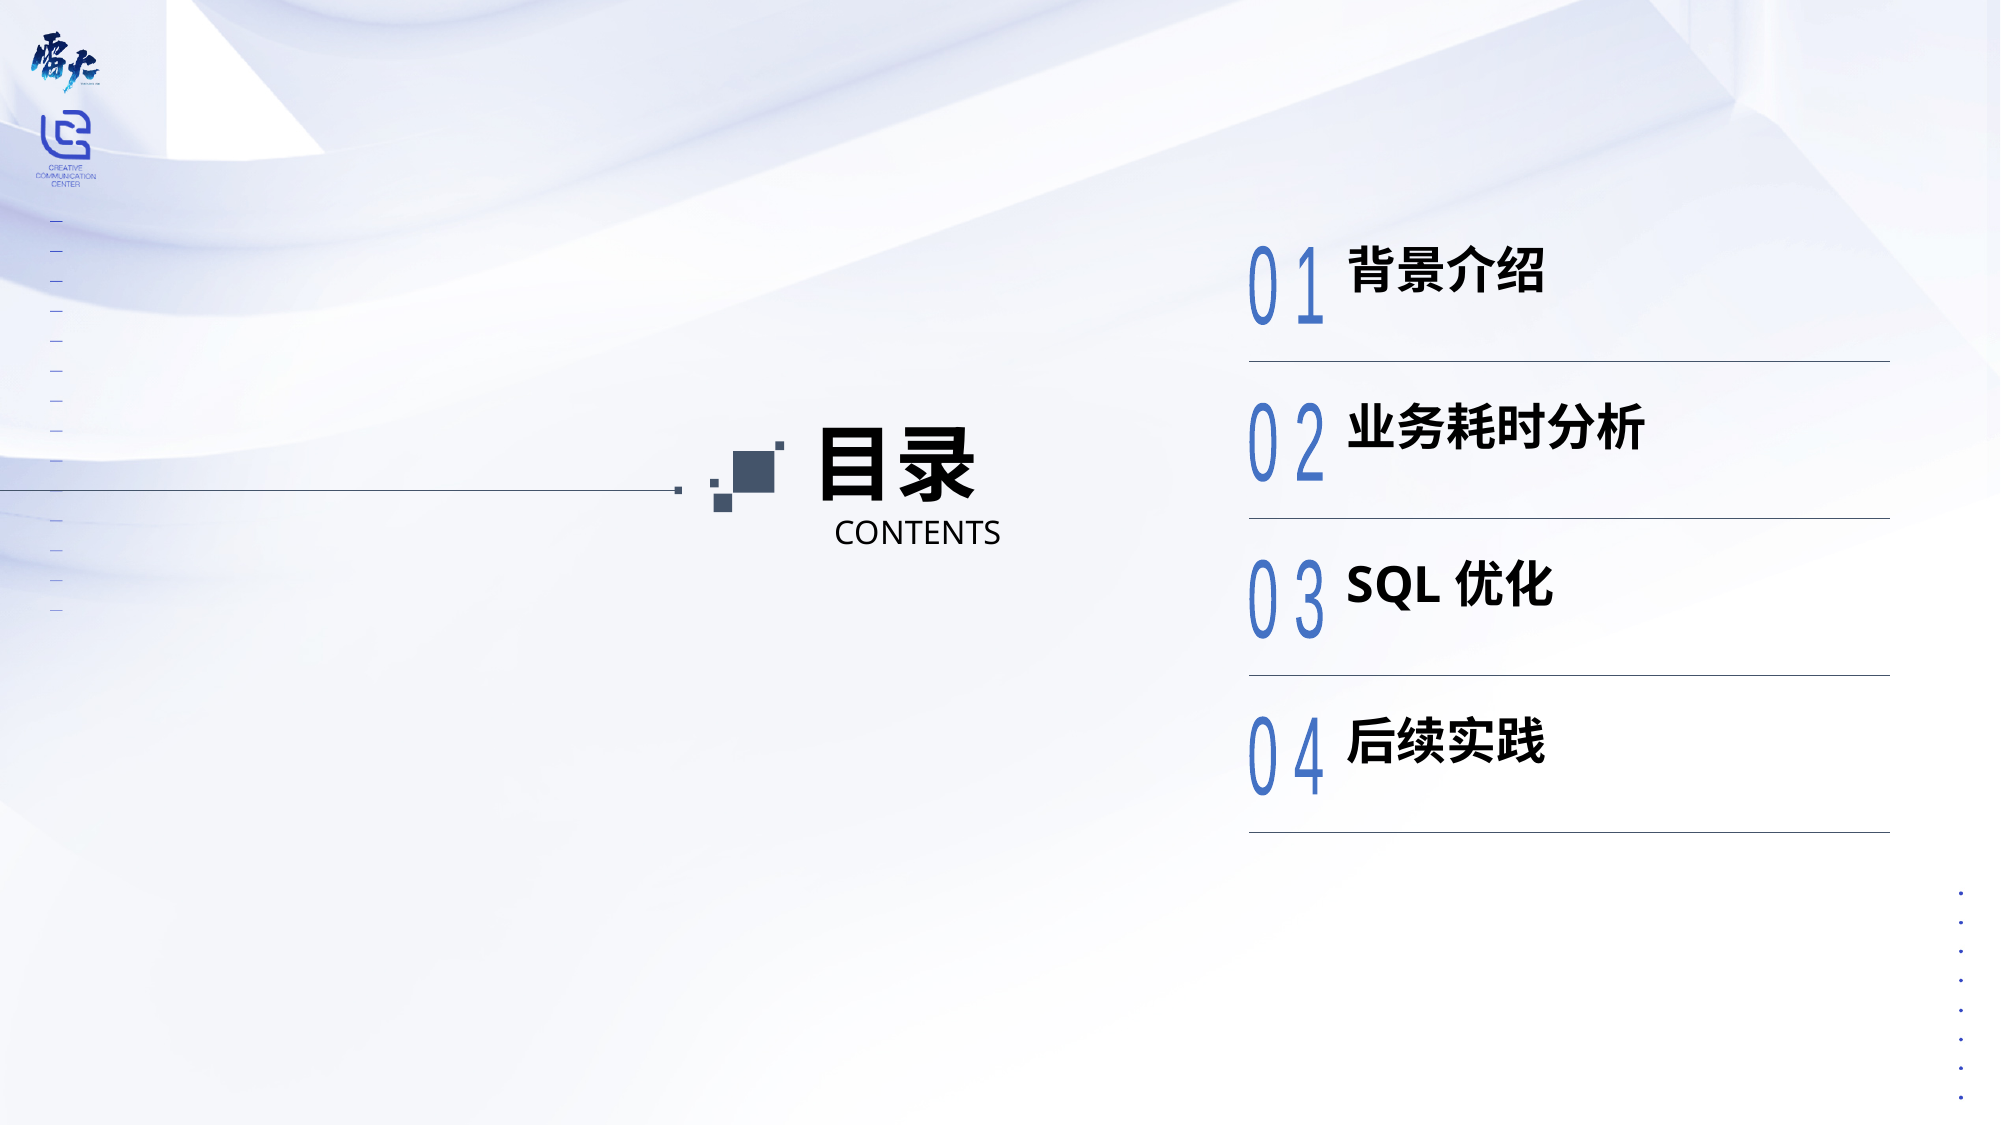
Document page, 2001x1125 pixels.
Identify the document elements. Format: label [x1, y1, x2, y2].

text_box [0, 231, 1891, 833]
picture [0, 0, 2001, 1125]
